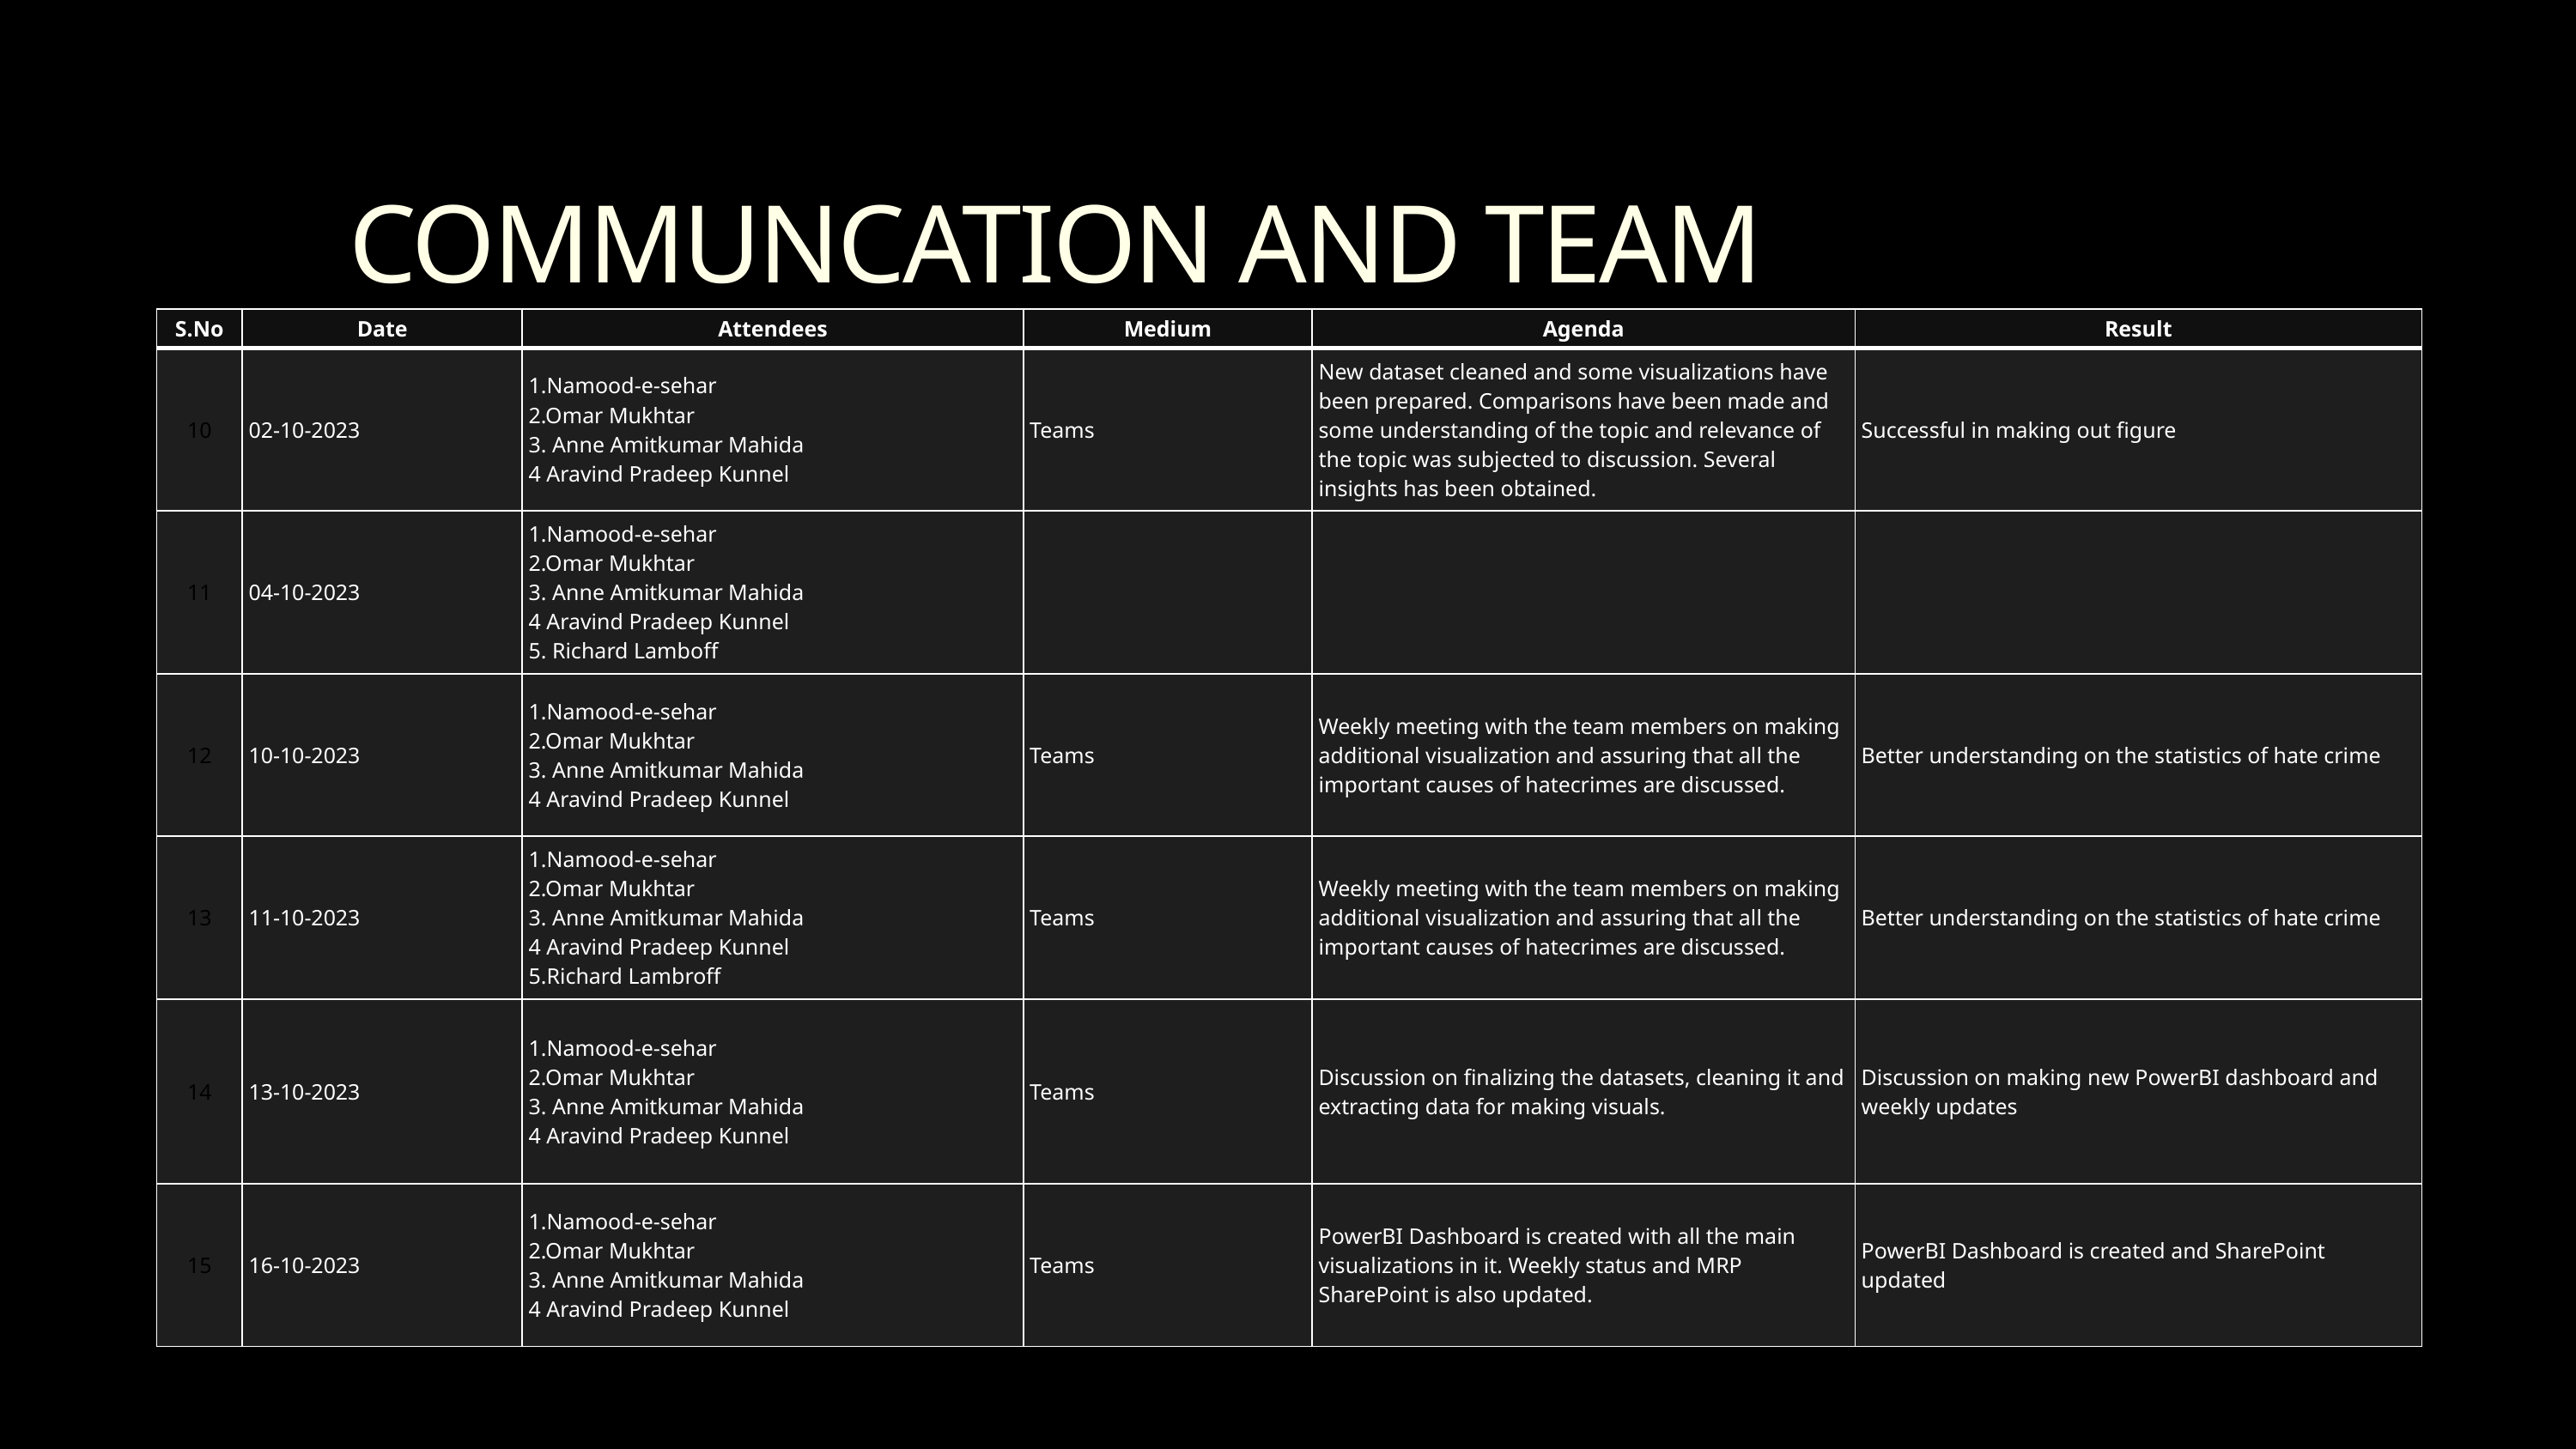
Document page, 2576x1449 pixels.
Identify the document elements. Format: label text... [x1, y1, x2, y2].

table_cell Teams [1024, 350, 1311, 510]
table_header Attendees [523, 310, 1023, 346]
table_cell PowerBI Dashboard is created and SharePoint updated [1856, 1185, 2421, 1346]
table_cell 1.Namood-e-sehar 2.Omar Mukhtar 3. Anne Amitkumar Mahida 4 Aravind Pradeep Kunnel 5. Richard Lamboff [523, 512, 1023, 673]
table_header Medium [1024, 310, 1311, 346]
table_cell 12 [157, 675, 241, 835]
text_box COMMUNCATION AND TEAM MEETINGS [349, 46, 2228, 308]
table_cell 13-10-2023 [243, 1000, 521, 1183]
table_cell 11 [157, 512, 241, 673]
table_cell Better understanding on the statistics of hate crime [1856, 837, 2421, 998]
table_cell [1313, 512, 1855, 673]
table_header Agenda [1313, 310, 1855, 346]
table_cell 1.Namood-e-sehar 2.Omar Mukhtar 3. Anne Amitkumar Mahida 4 Aravind Pradeep Kunnel [523, 675, 1023, 835]
table_cell 1.Namood-e-sehar 2.Omar Mukhtar 3. Anne Amitkumar Mahida 4 Aravind Pradeep Kunnel [523, 1185, 1023, 1346]
table_cell Better understanding on the statistics of hate crime [1856, 675, 2421, 835]
table_cell 11-10-2023 [243, 837, 521, 998]
table_header Date [243, 310, 521, 346]
table_header Result [1856, 310, 2421, 346]
table_cell 10-10-2023 [243, 675, 521, 835]
table_cell 10 [157, 350, 241, 510]
table_cell 04-10-2023 [243, 512, 521, 673]
table_cell Discussion on making new PowerBI dashboard and weekly updates [1856, 1000, 2421, 1183]
table_cell 1.Namood-e-sehar 2.Omar Mukhtar 3. Anne Amitkumar Mahida 4 Aravind Pradeep Kunnel [523, 350, 1023, 510]
table_cell Weekly meeting with the team members on making additional visualization and assuring that all the important causes of hatecrimes are discussed. [1313, 837, 1855, 998]
table_cell 02-10-2023 [243, 350, 521, 510]
table_cell PowerBI Dashboard is created with all the main visualizations in it. Weekly status and MRP SharePoint is also updated. [1313, 1185, 1855, 1346]
table_cell 15 [157, 1185, 241, 1346]
table_cell 16-10-2023 [243, 1185, 521, 1346]
table_cell Discussion on finalizing the datasets, cleaning it and extracting data for making visuals. [1313, 1000, 1855, 1183]
table_header S.No [157, 310, 241, 346]
table_cell Weekly meeting with the team members on making additional visualization and assuring that all the important causes of hatecrimes are discussed. [1313, 675, 1855, 835]
table_cell [1024, 512, 1311, 673]
table_cell Teams [1024, 1000, 1311, 1183]
table_cell 13 [157, 837, 241, 998]
table_cell Successful in making out figure [1856, 350, 2421, 510]
table_cell 1.Namood-e-sehar 2.Omar Mukhtar 3. Anne Amitkumar Mahida 4 Aravind Pradeep Kunnel [523, 1000, 1023, 1183]
table_cell Teams [1024, 837, 1311, 998]
table_cell 1.Namood-e-sehar 2.Omar Mukhtar 3. Anne Amitkumar Mahida 4 Aravind Pradeep Kunnel 5.Richard Lambroff [523, 837, 1023, 998]
table_cell Teams [1024, 1185, 1311, 1346]
table_cell Teams [1024, 675, 1311, 835]
table_cell [1856, 512, 2421, 673]
table_cell 14 [157, 1000, 241, 1183]
table_cell New dataset cleaned and some visualizations have been prepared. Comparisons have been made and some understanding of the topic and relevance of the topic was subjected to discussion. Several insights has been obtained. [1313, 350, 1855, 510]
